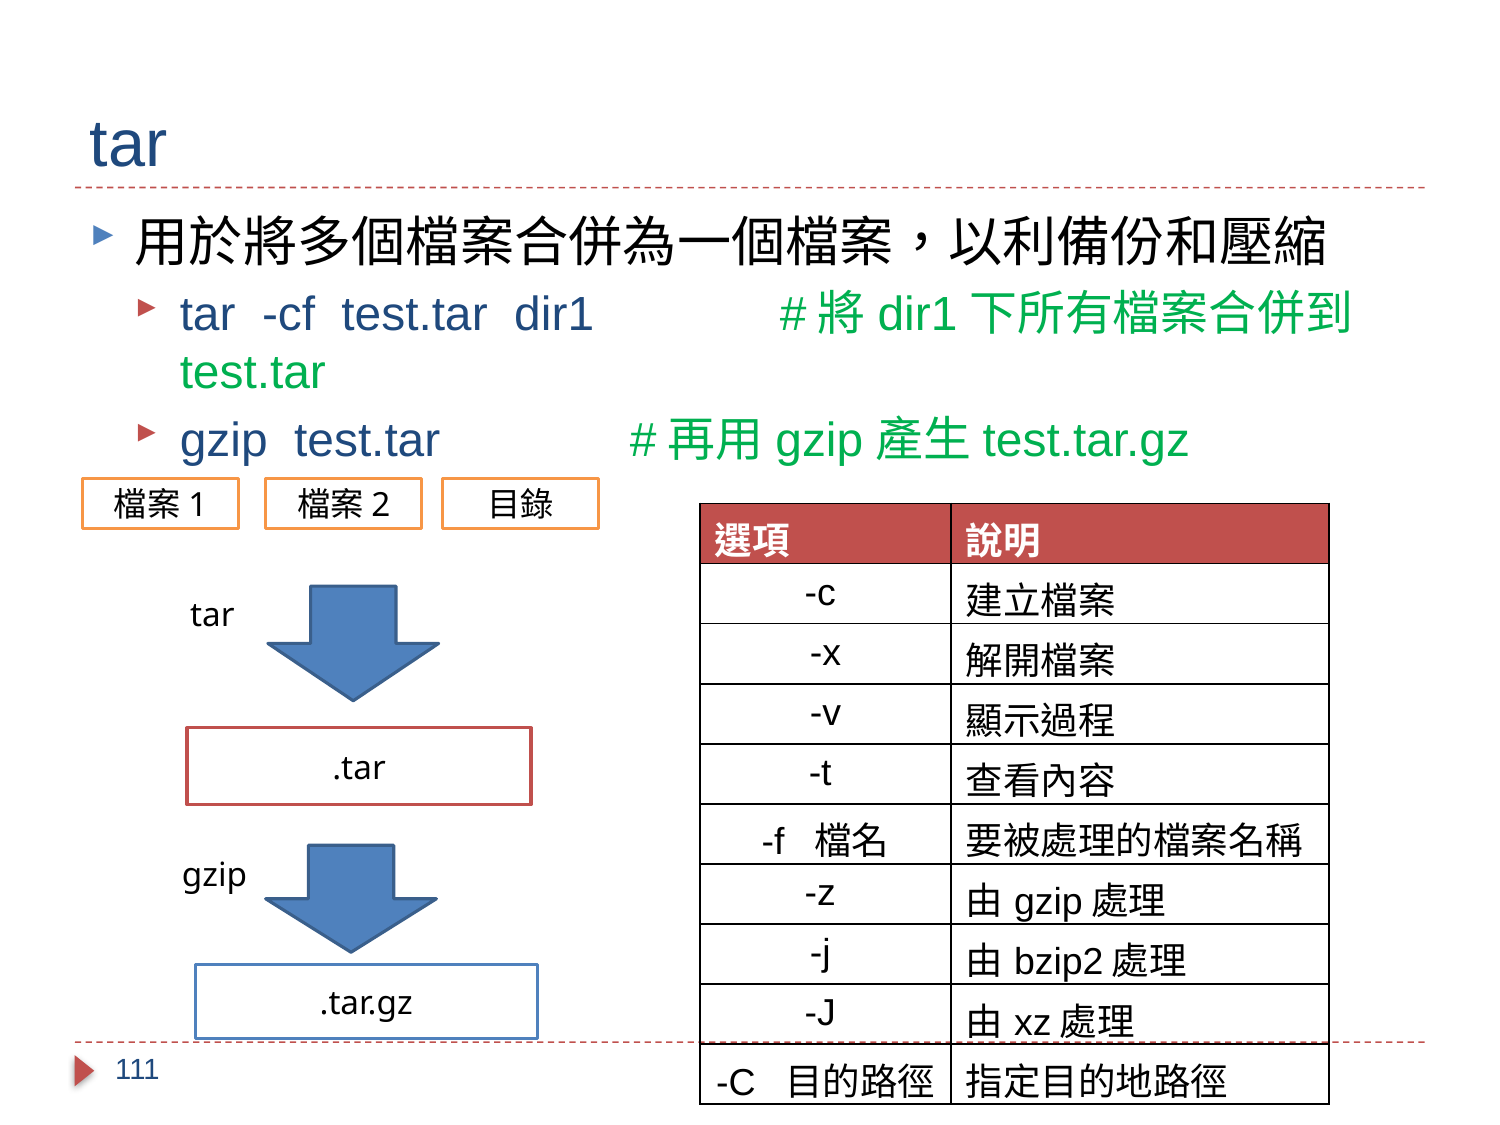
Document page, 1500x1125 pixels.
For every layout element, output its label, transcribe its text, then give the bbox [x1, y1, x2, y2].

table_cell 要被處理的檔案名稱 [952, 805, 1328, 863]
table_header 選項 [701, 504, 950, 563]
table_cell -j [701, 925, 950, 983]
table_cell -J [701, 985, 950, 1043]
table_cell 由gzip處理 [952, 865, 1328, 923]
table_cell -v [701, 685, 950, 743]
text_box 檔案1 [81, 477, 240, 530]
text_box 檔案2 [264, 477, 423, 530]
table_cell -x [701, 624, 950, 683]
table_cell -z [701, 865, 950, 923]
table_cell -f 檔名 [701, 805, 950, 863]
text_box tar [175, 586, 290, 641]
table_cell 顯示過程 [952, 685, 1328, 743]
list 用於將多個檔案合併為一個檔案，以利備份和壓縮 tar -cf test.tar dir1 #將dir1下所有檔案合併到test.tar gzip test.tar #再用gzip產生test.tar.gz [75, 200, 1425, 1010]
table_cell 由bzip2處理 [952, 925, 1328, 983]
table_cell -t [701, 745, 950, 803]
table_cell -C 目的路徑 [701, 1045, 950, 1103]
title tar [75, 24, 1425, 188]
text_box 目錄 [441, 477, 600, 530]
table_cell 建立檔案 [952, 564, 1328, 623]
table_cell 由xz處理 [952, 985, 1328, 1043]
table_cell 查看內容 [952, 745, 1328, 803]
text_box gzip [167, 845, 263, 901]
text_box [266, 584, 441, 703]
table_cell 解開檔案 [952, 624, 1328, 683]
table_cell -c [701, 564, 950, 623]
slide_number 111 [100, 1042, 426, 1103]
text_box .tar [185, 726, 533, 806]
text_box [264, 843, 438, 954]
table_header 說明 [952, 504, 1328, 563]
table_cell 指定目的地路徑 [952, 1045, 1328, 1103]
text_box .tar.gz [194, 963, 539, 1040]
